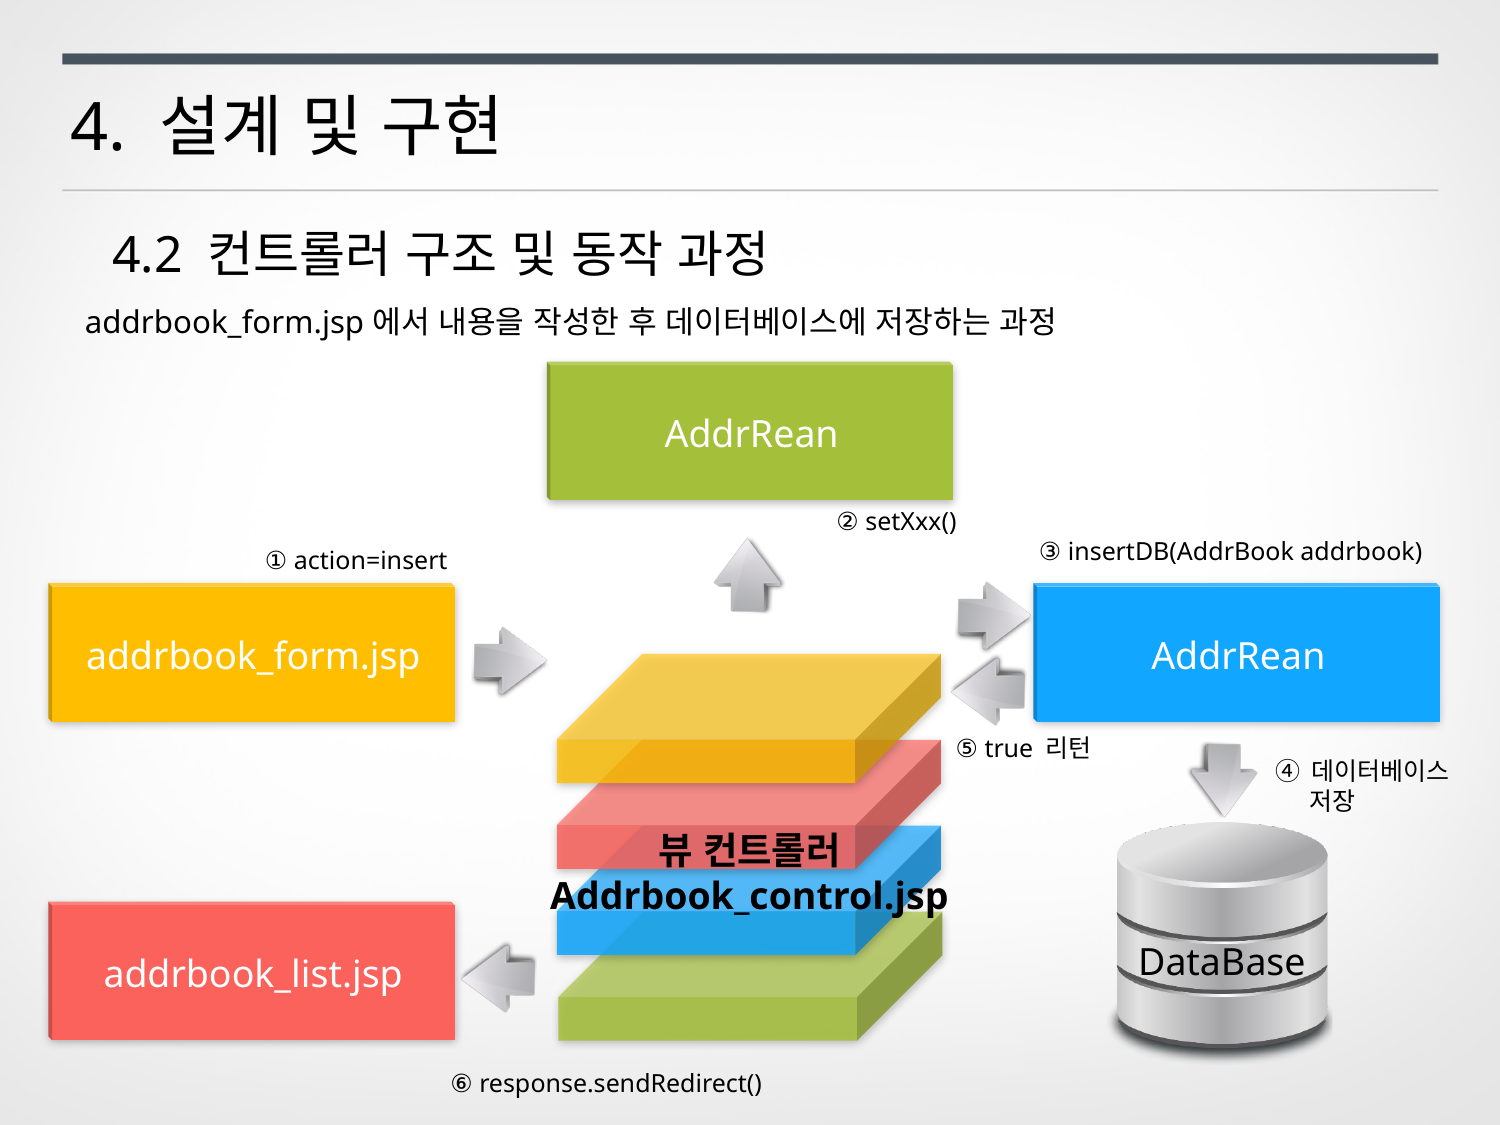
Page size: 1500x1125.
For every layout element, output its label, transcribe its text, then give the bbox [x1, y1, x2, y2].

text_box addrbook_form.jsp에서 내용을 작성한 후 데이터베이스에 저장하는 과정 [70, 276, 1169, 348]
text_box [48, 361, 1471, 1107]
text_box 4.2 컨트롤러 구조 및 동작 과정 [97, 215, 785, 276]
text_box 4. 설계 및 구현 [70, 76, 1231, 175]
picture [0, 0, 1500, 1125]
